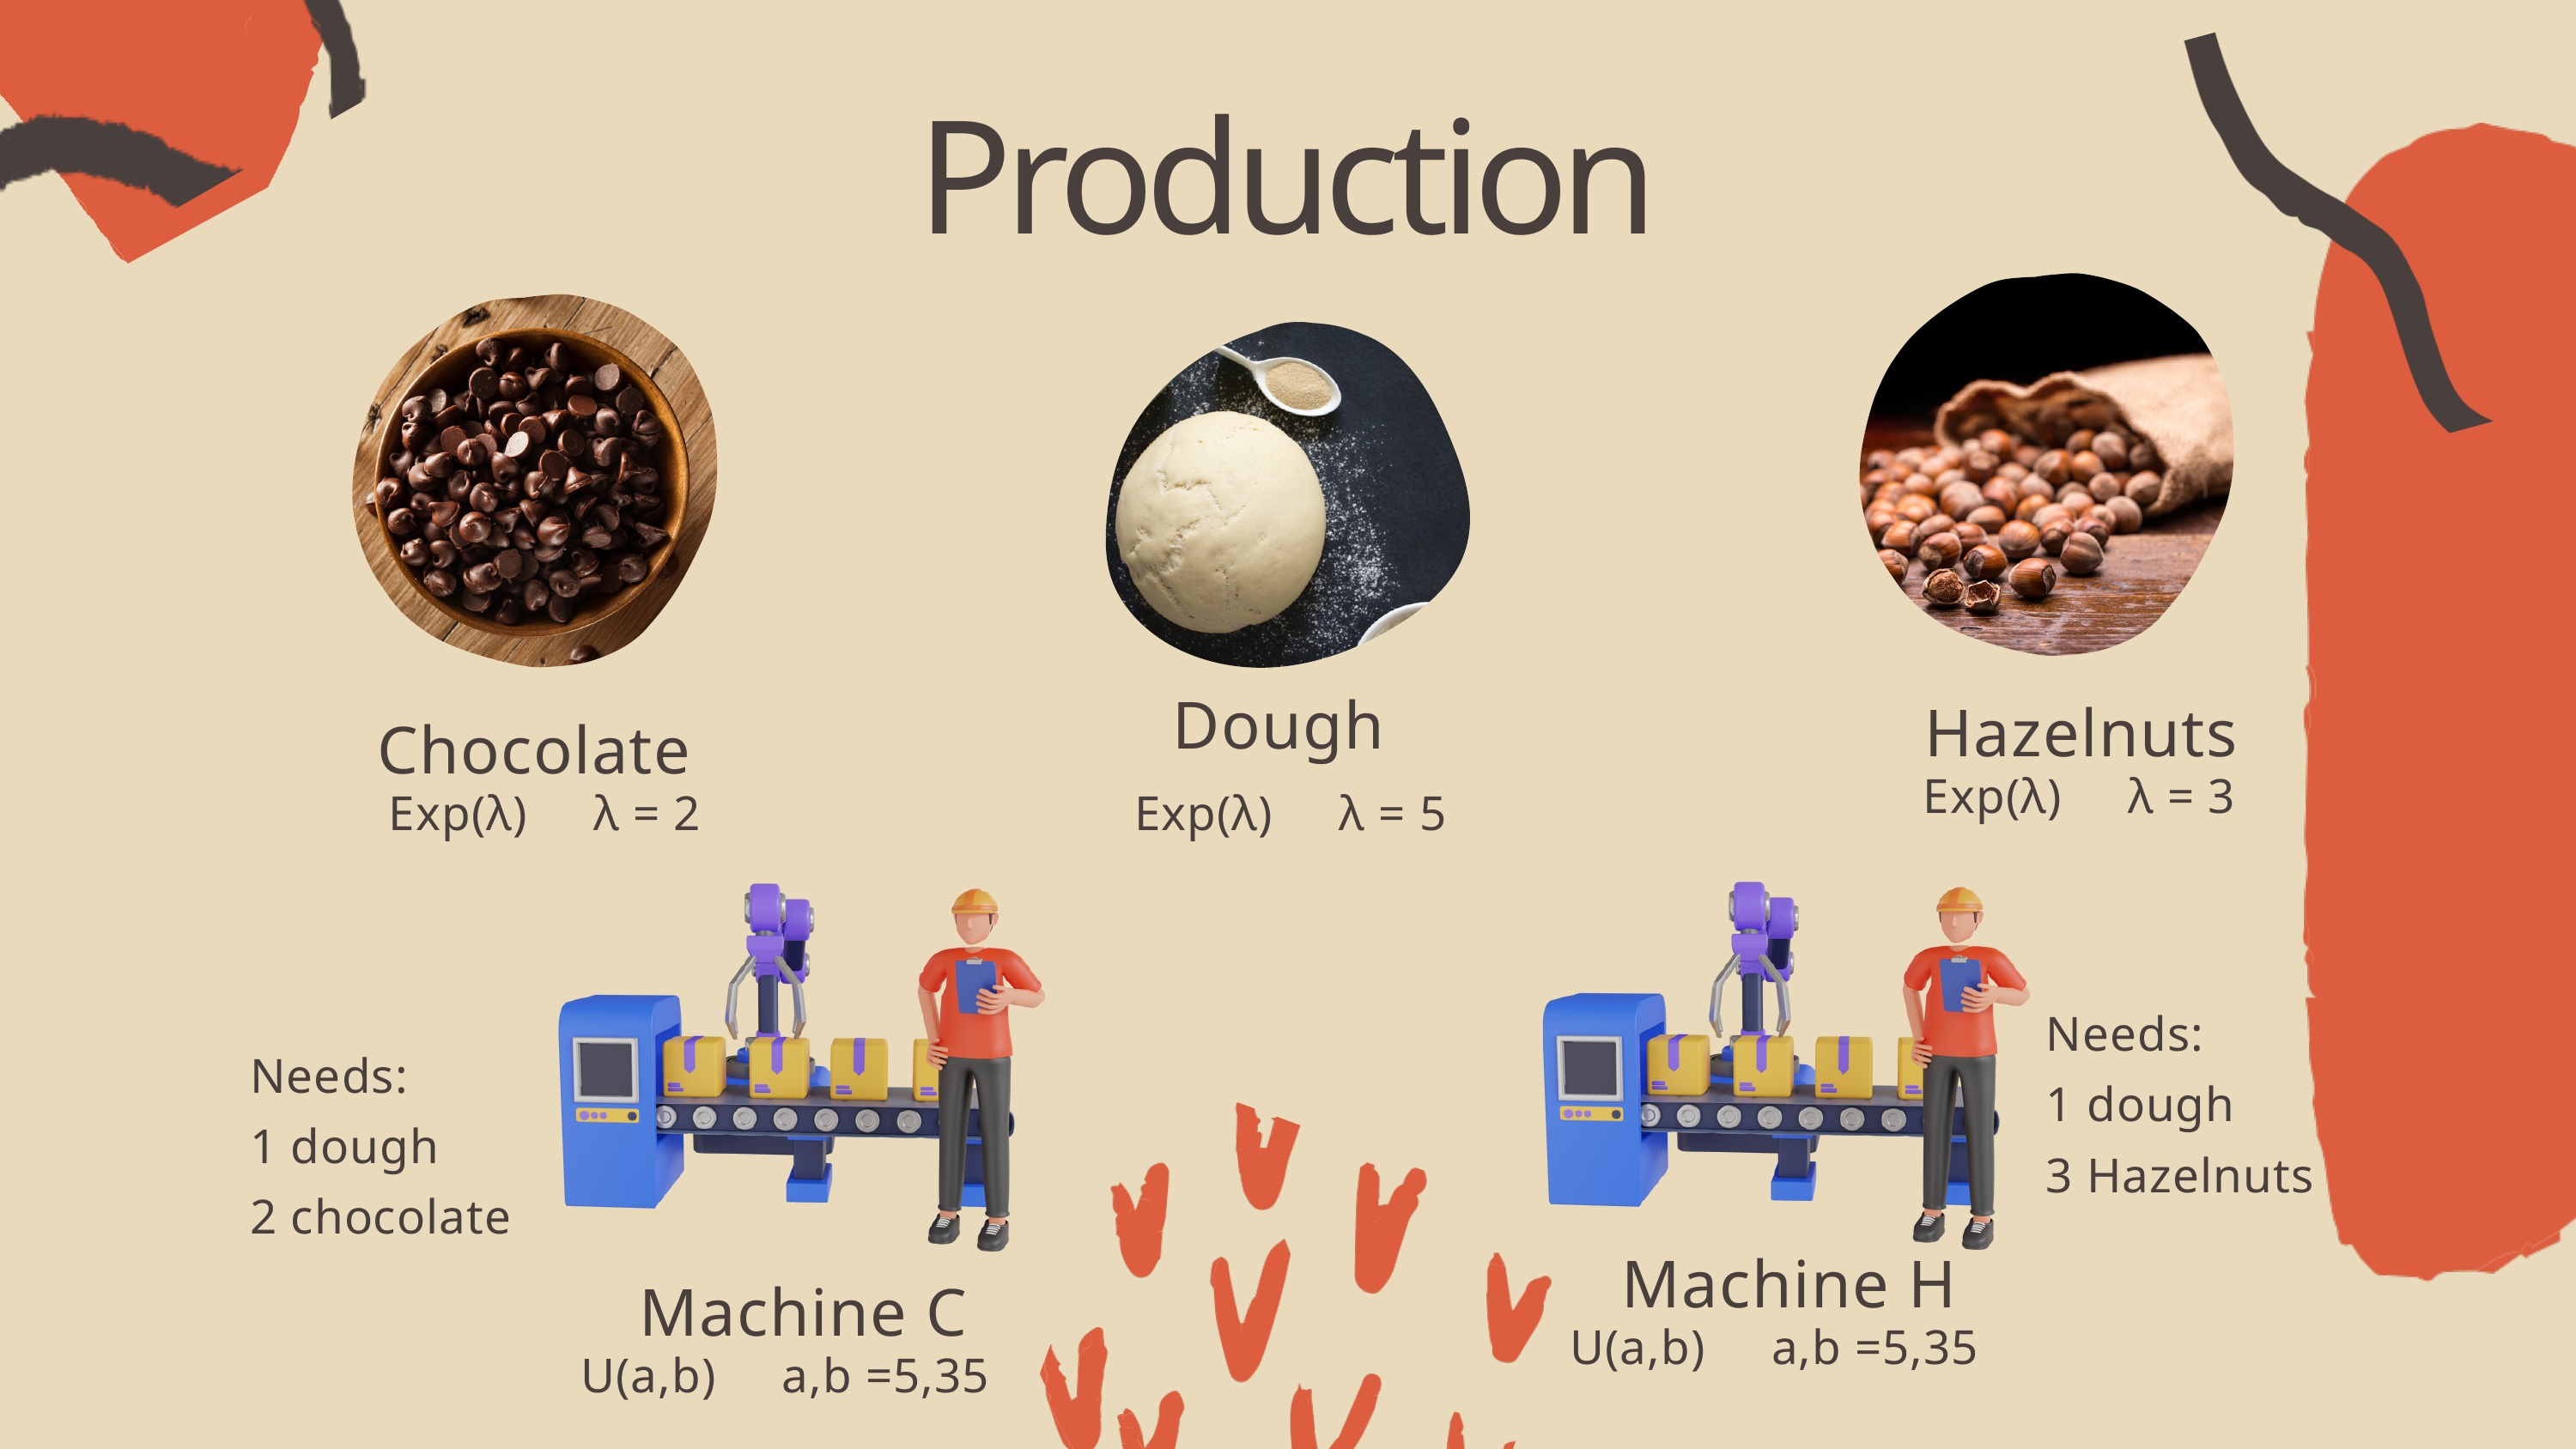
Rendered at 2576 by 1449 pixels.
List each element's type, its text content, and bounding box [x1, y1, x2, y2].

text_box [2303, 399, 2576, 1282]
text_box [1542, 882, 2031, 1250]
text_box U(a,b) a,b =5,35 [1542, 1303, 2020, 1374]
text_box [2179, 0, 2576, 475]
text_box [1105, 321, 1471, 668]
text_box [0, 0, 392, 310]
text_box Machine C [591, 1251, 1016, 1331]
text_box Hazelnuts [1903, 672, 2259, 752]
text_box [558, 883, 1046, 1252]
text_box [35, 89, 400, 309]
text_box Production [716, 107, 1860, 265]
text_box U(a,b) a,b =5,35 [553, 1331, 1030, 1402]
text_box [1858, 273, 2233, 657]
text_box Machine H [1581, 1223, 1998, 1303]
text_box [351, 294, 717, 668]
text_box Exp(λ) λ = 3 [1899, 752, 2259, 823]
text_box [1012, 1070, 1581, 1449]
text_box Exp(λ) λ = 5 [1109, 769, 1472, 840]
text_box Exp(λ) λ = 2 [365, 769, 725, 840]
text_box Needs: 1 dough 3 Hazelnuts [2045, 990, 2318, 1203]
text_box Dough [1041, 664, 1516, 762]
text_box Chocolate [351, 689, 717, 787]
text_box Needs: 1 dough 2 chocolate [250, 1032, 532, 1244]
